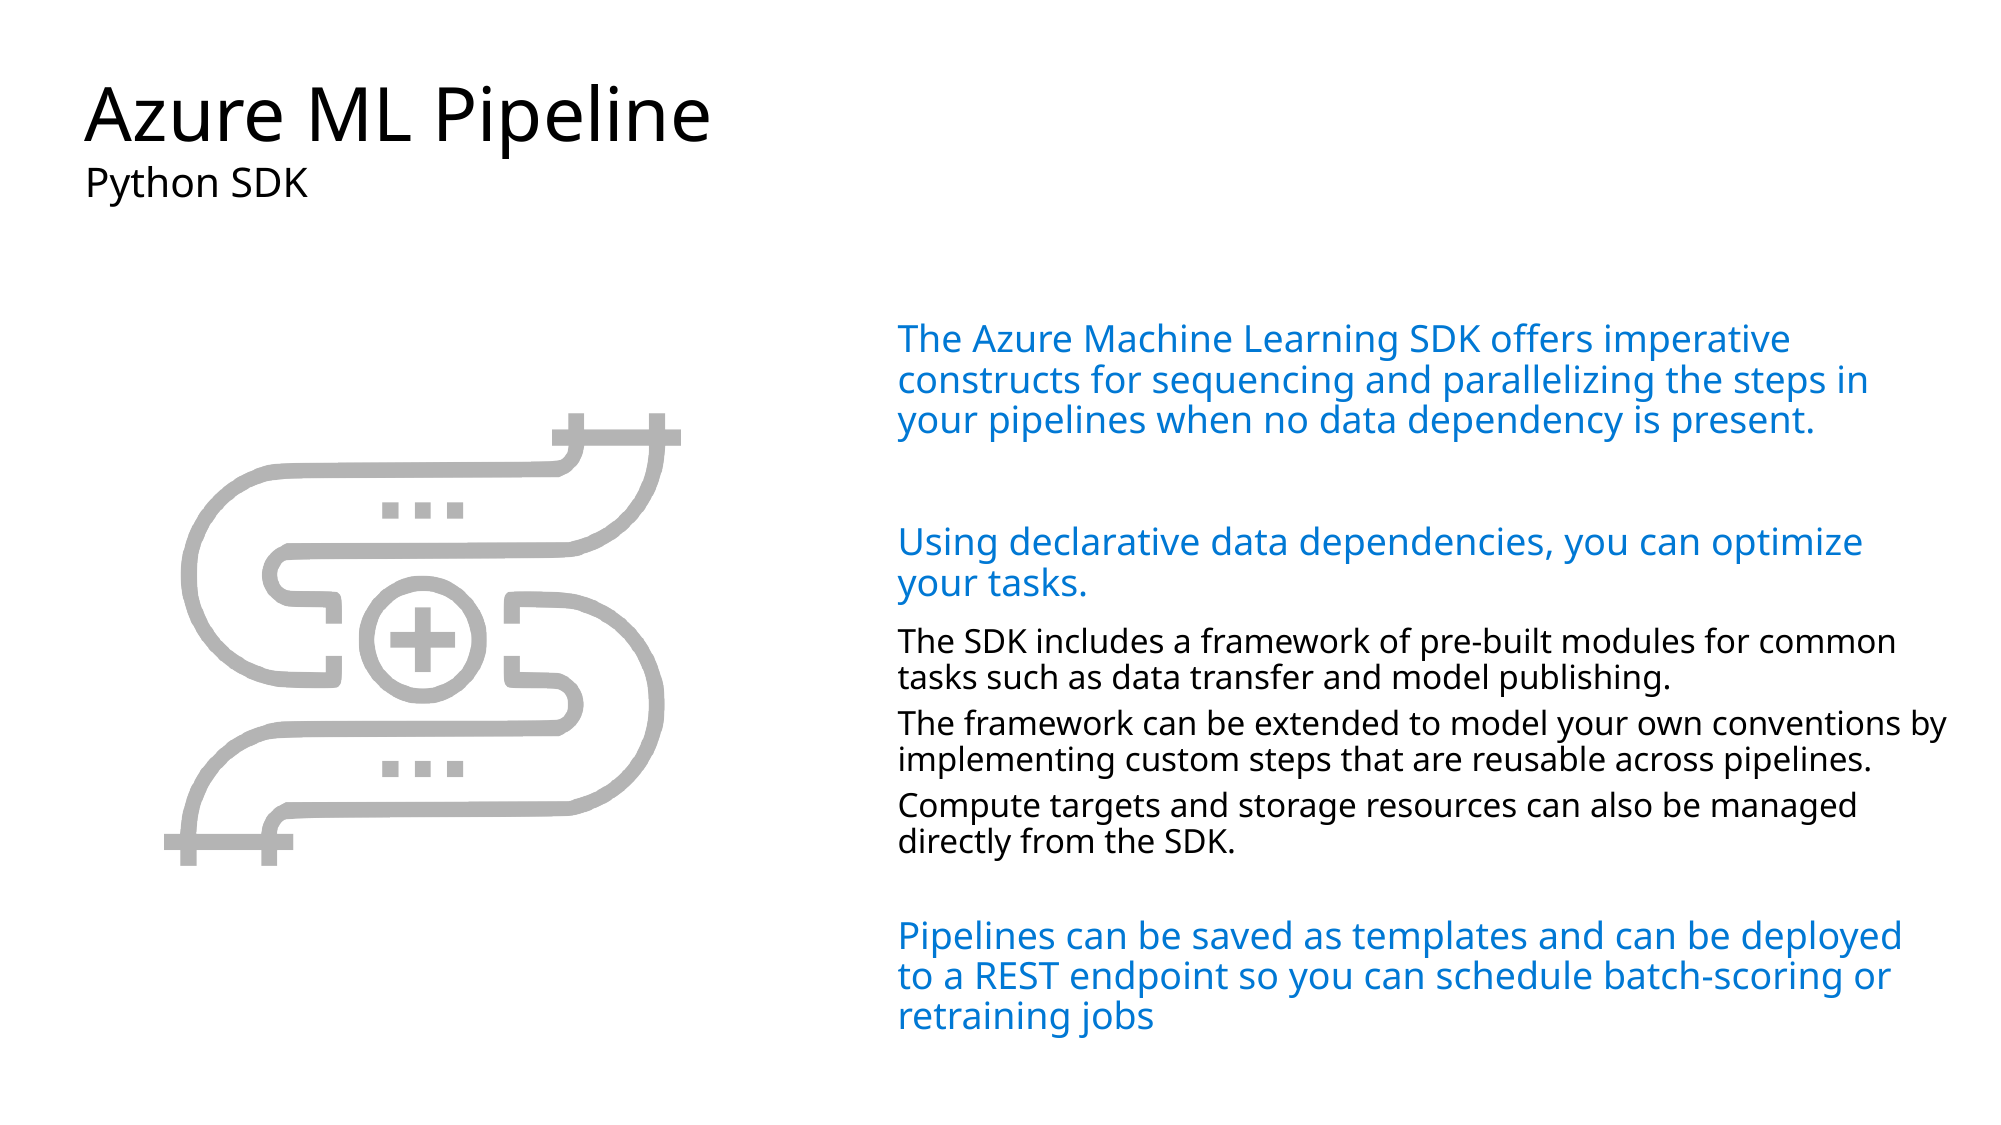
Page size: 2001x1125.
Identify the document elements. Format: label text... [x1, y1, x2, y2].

picture [164, 413, 681, 866]
title Azure ML Pipeline [69, 49, 1315, 162]
list Python SDK [69, 162, 1315, 208]
list The Azure Machine Learning SDK offers imperative constructs for sequencing and parallelizing the steps in your pipelines when no data dependency is present. Using declarative data dependencies, you can optimize your tasks. The SDK includes a framework of pre-built modules for common tasks such as data transfer and model publishing. The framework can be extended to model your own conventions by implementing custom steps that are reusable across pipelines. Compute targets and storage resources can also be managed directly from the SDK. Pipelines can be saved as templates and can be deployed to a REST endpoint so you can schedule batch-scoring or retraining jobs [882, 320, 1950, 1048]
